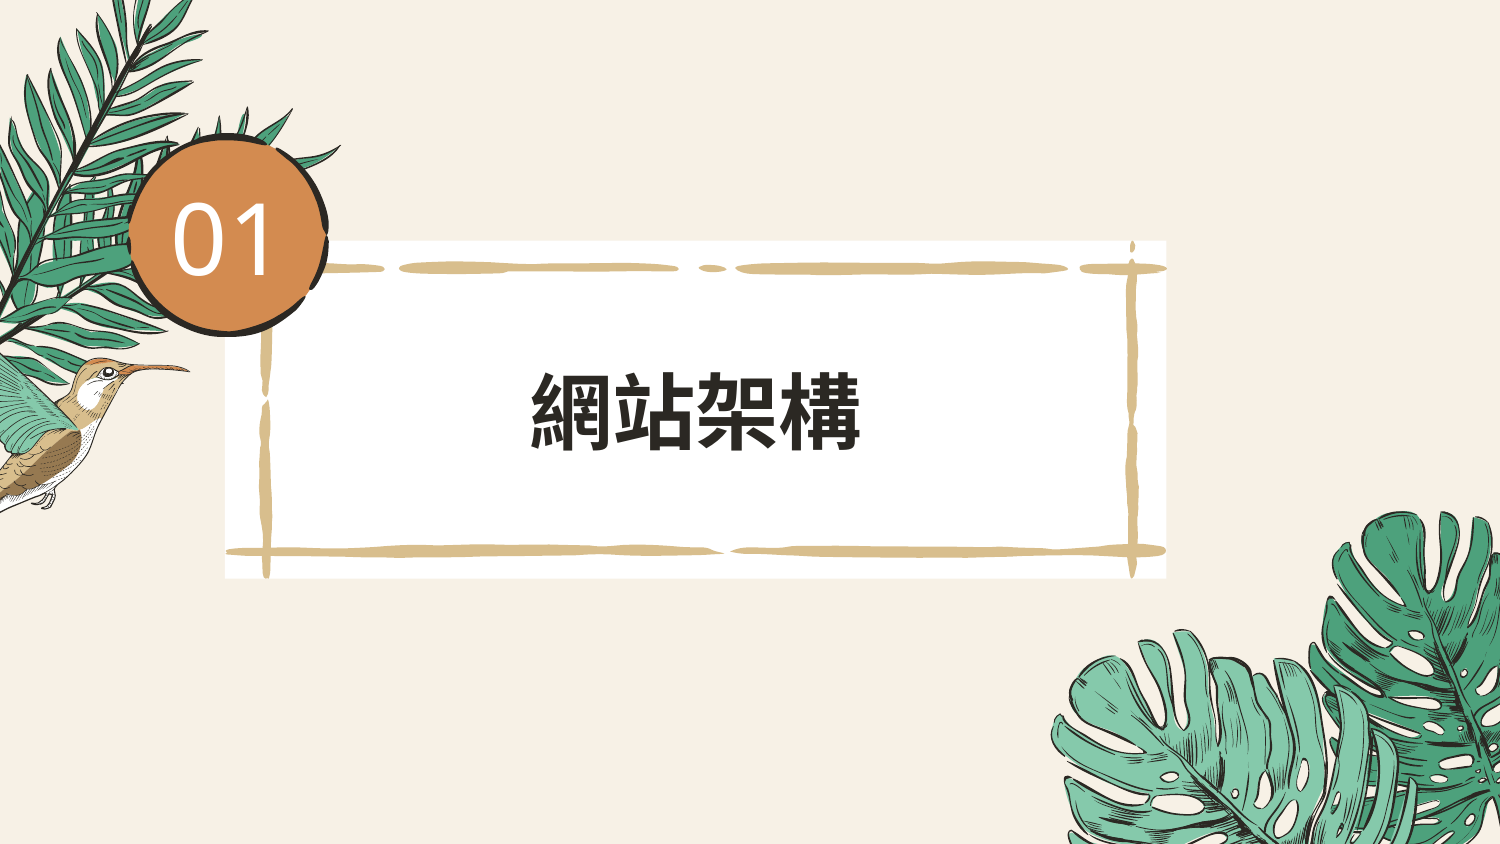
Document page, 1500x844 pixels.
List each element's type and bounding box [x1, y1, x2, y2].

text_box [126, 132, 330, 338]
text_box [1055, 605, 1416, 844]
text_box [1289, 500, 1500, 844]
text_box [224, 240, 1168, 579]
